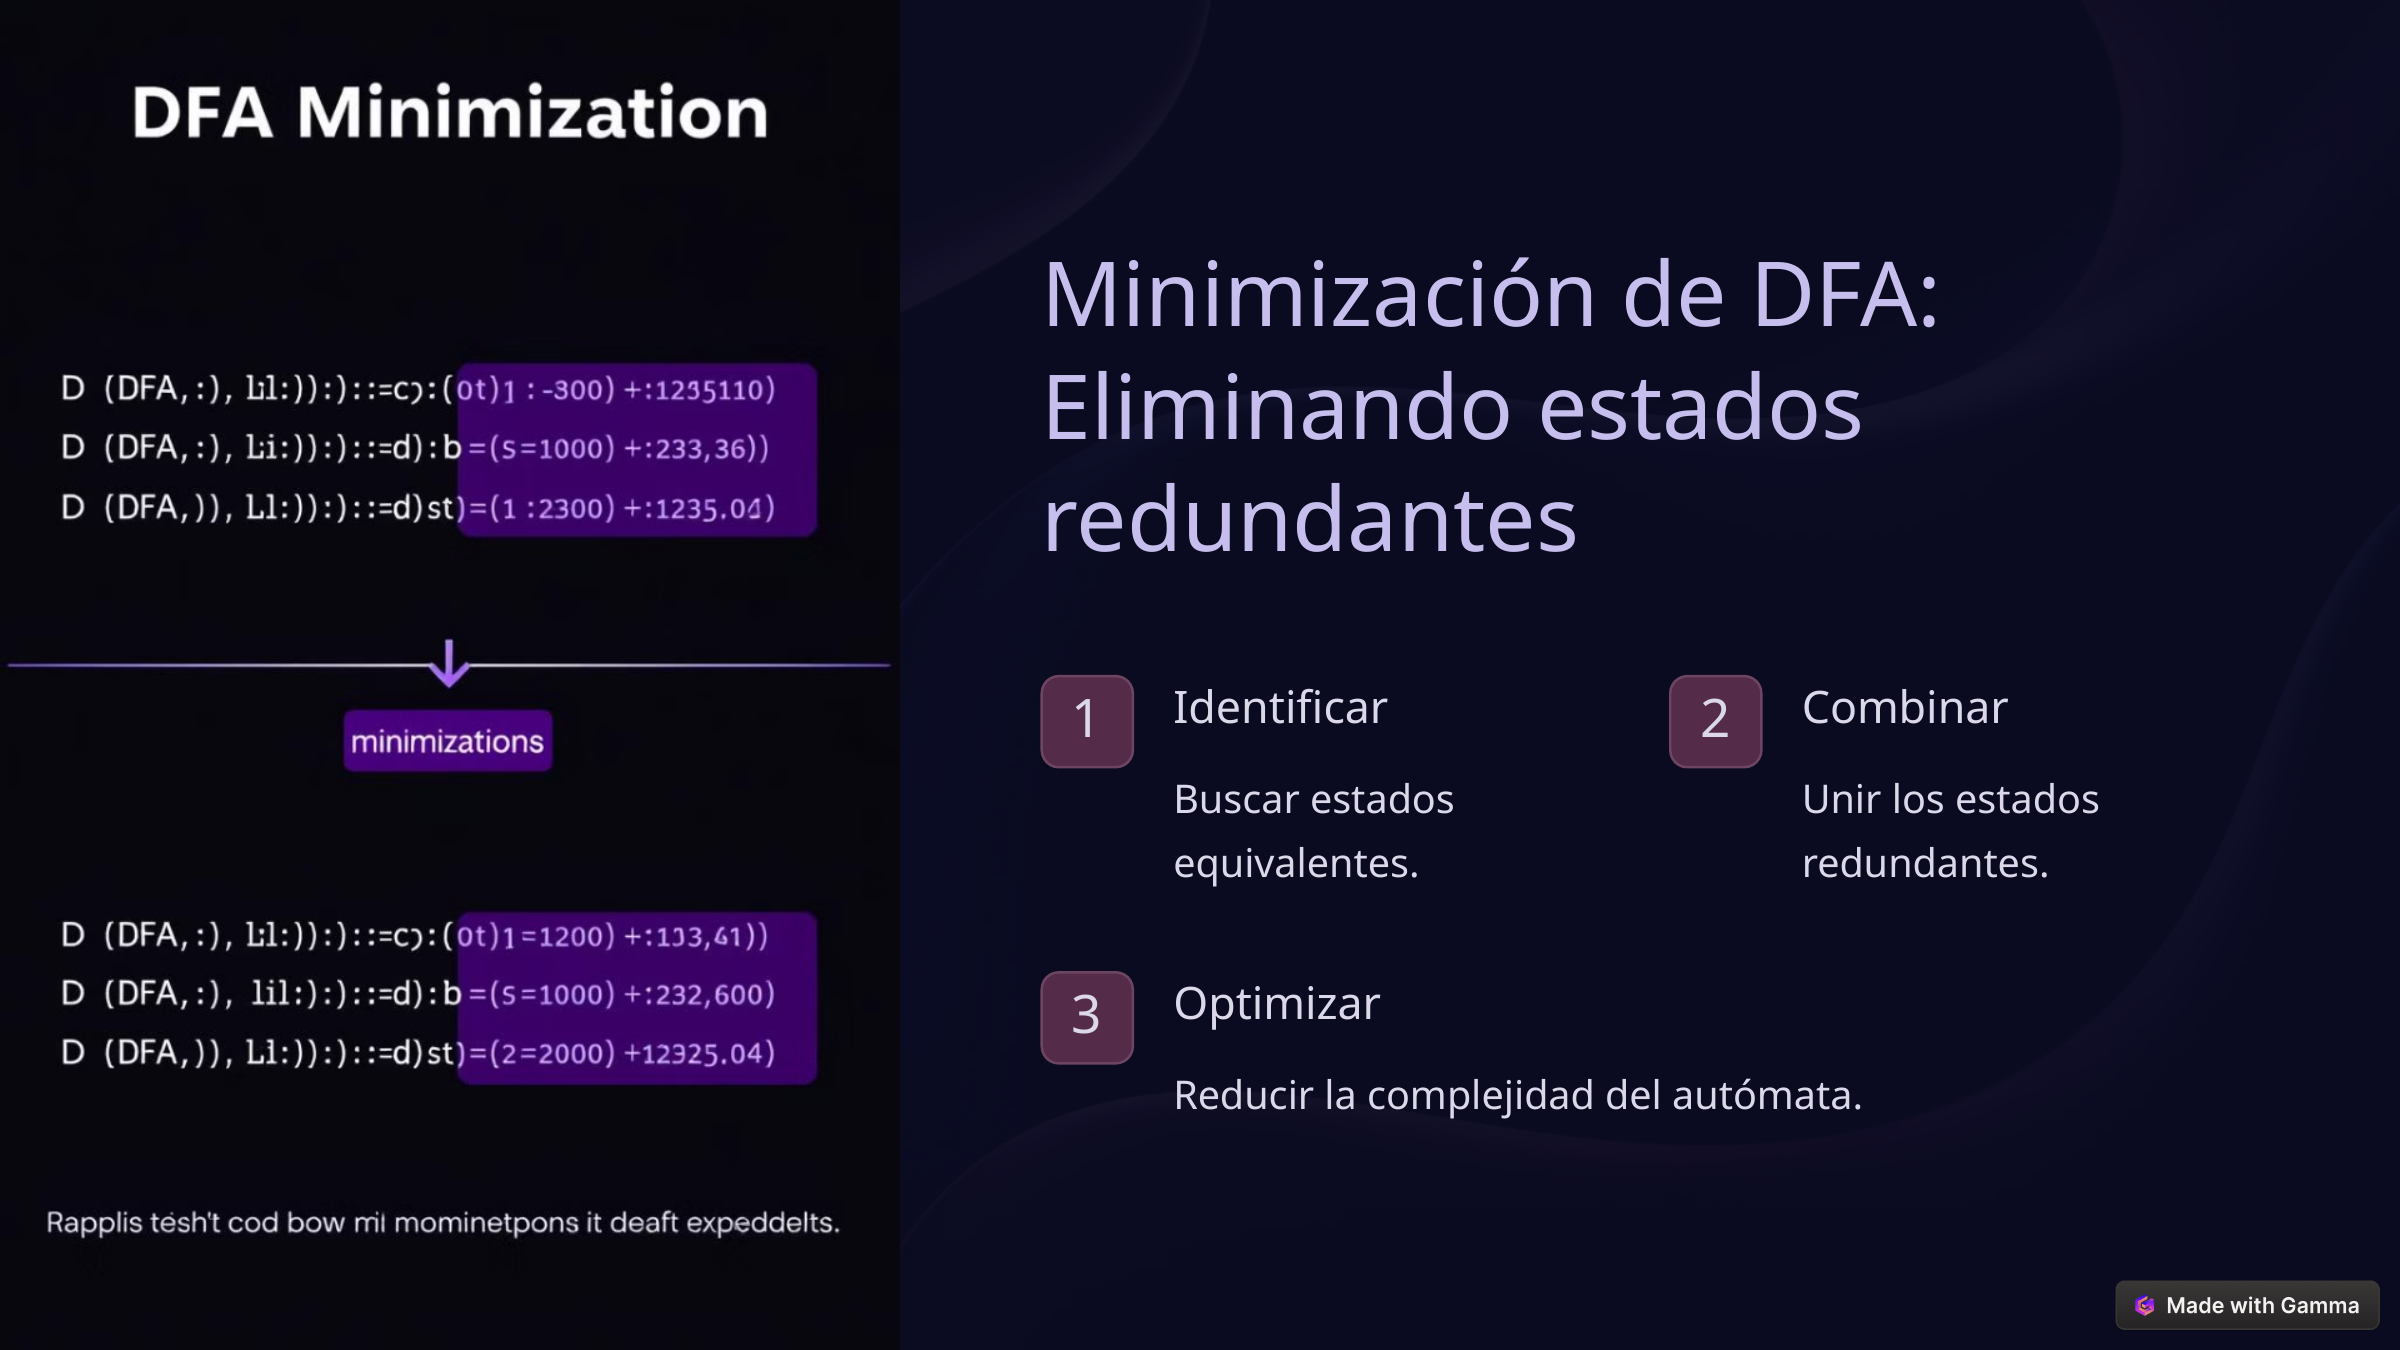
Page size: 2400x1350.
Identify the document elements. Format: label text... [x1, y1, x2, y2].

picture [2106, 1271, 2389, 1339]
text_box Combinar [1801, 676, 2252, 733]
text_box [1041, 676, 1133, 768]
text_box Identificar [1173, 676, 1624, 733]
text_box 2 [1700, 694, 1732, 749]
text_box [1670, 676, 1762, 768]
text_box Minimización de DFA: Eliminando estados redundantes [1041, 232, 2259, 570]
text_box 1 [1077, 694, 1098, 749]
text_box Reducir la complejidad del autómata. [1173, 1052, 2259, 1118]
text_box Optimizar [1173, 972, 1624, 1029]
text_box 3 [1071, 990, 1103, 1045]
text_box Buscar estados equivalentes. [1173, 756, 1630, 887]
text_box [1041, 972, 1133, 1064]
text_box Unir los estados redundantes. [1801, 756, 2259, 887]
picture [0, 0, 900, 1350]
